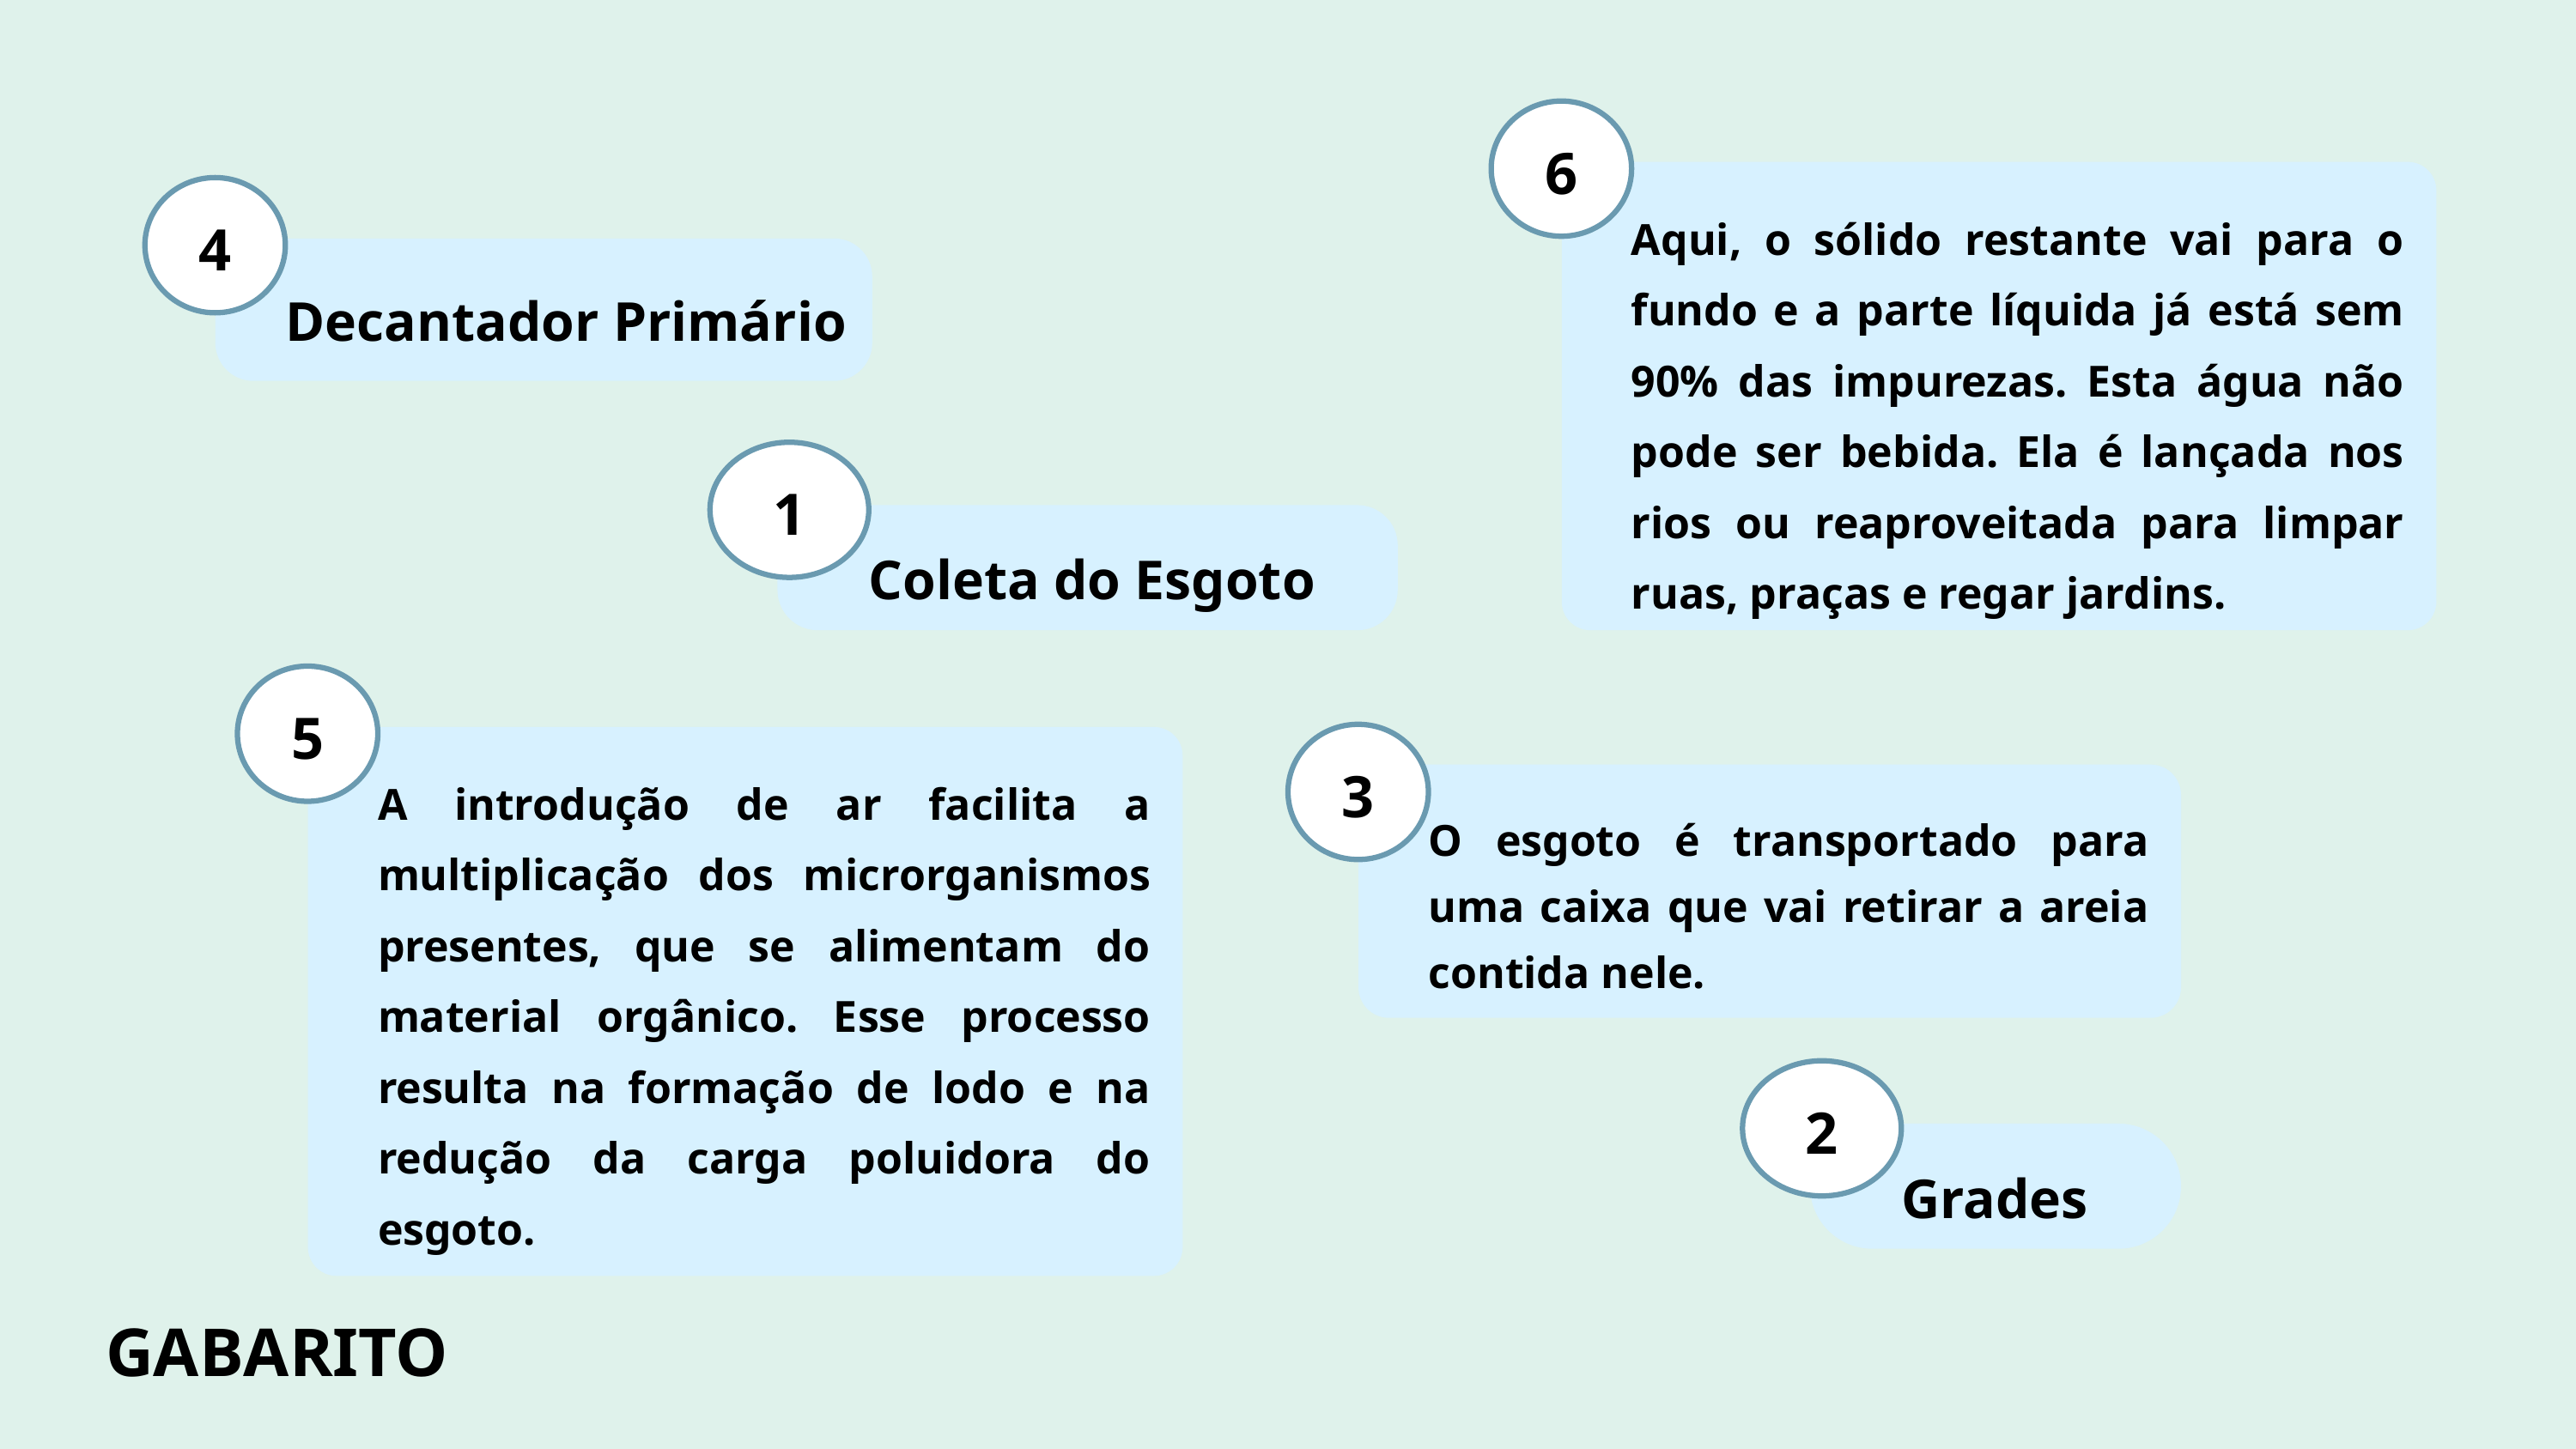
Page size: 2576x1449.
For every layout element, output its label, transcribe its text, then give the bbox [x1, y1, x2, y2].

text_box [237, 665, 1183, 1276]
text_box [1287, 724, 2182, 1018]
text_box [144, 177, 932, 381]
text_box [1742, 1060, 2182, 1249]
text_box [1491, 100, 2437, 631]
text_box GABARITO [106, 1287, 518, 1390]
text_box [709, 441, 1398, 631]
